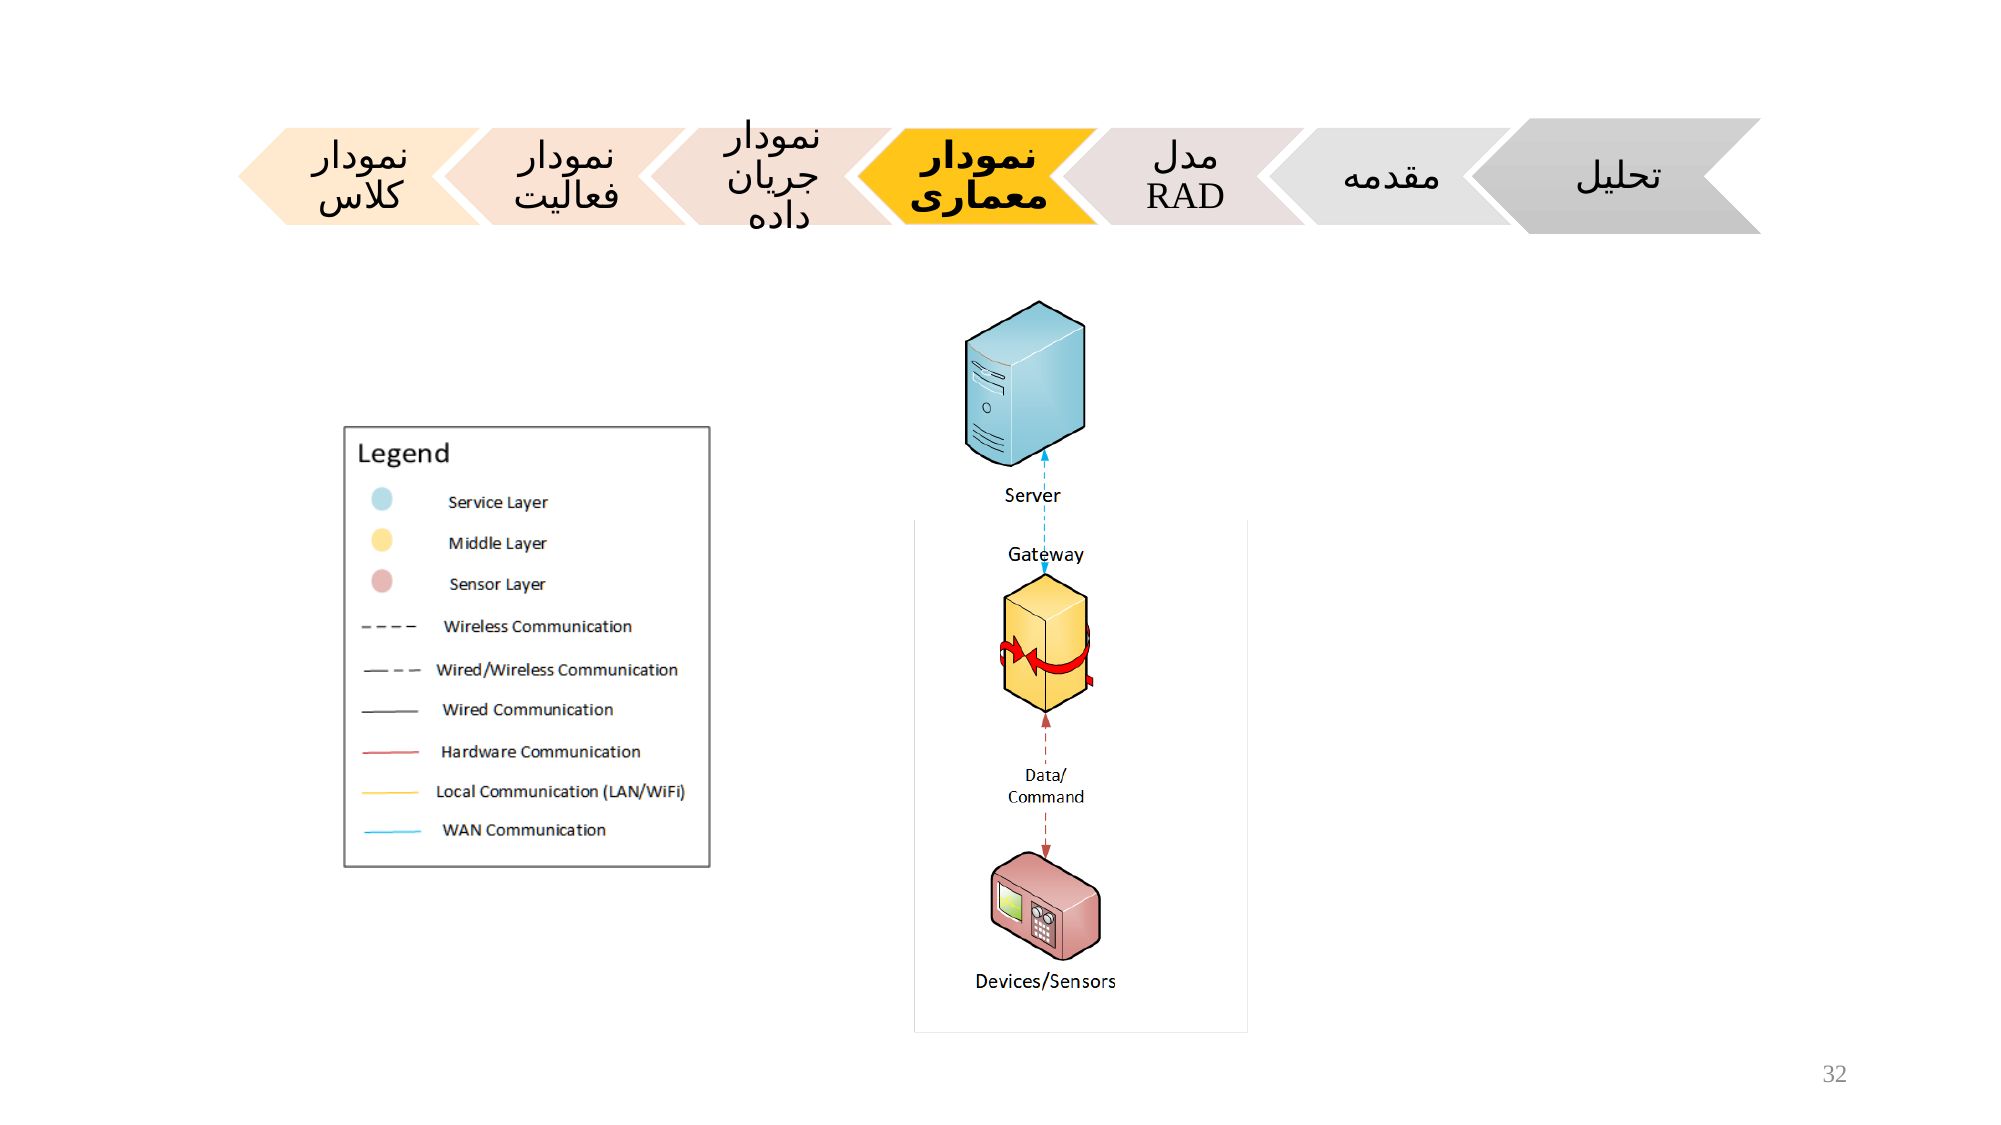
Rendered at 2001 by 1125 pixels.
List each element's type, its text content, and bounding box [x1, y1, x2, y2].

picture [876, 279, 1248, 520]
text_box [123, 118, 1877, 235]
slide_number 32 [1412, 1042, 1863, 1103]
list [876, 520, 1248, 1043]
picture [334, 415, 720, 877]
